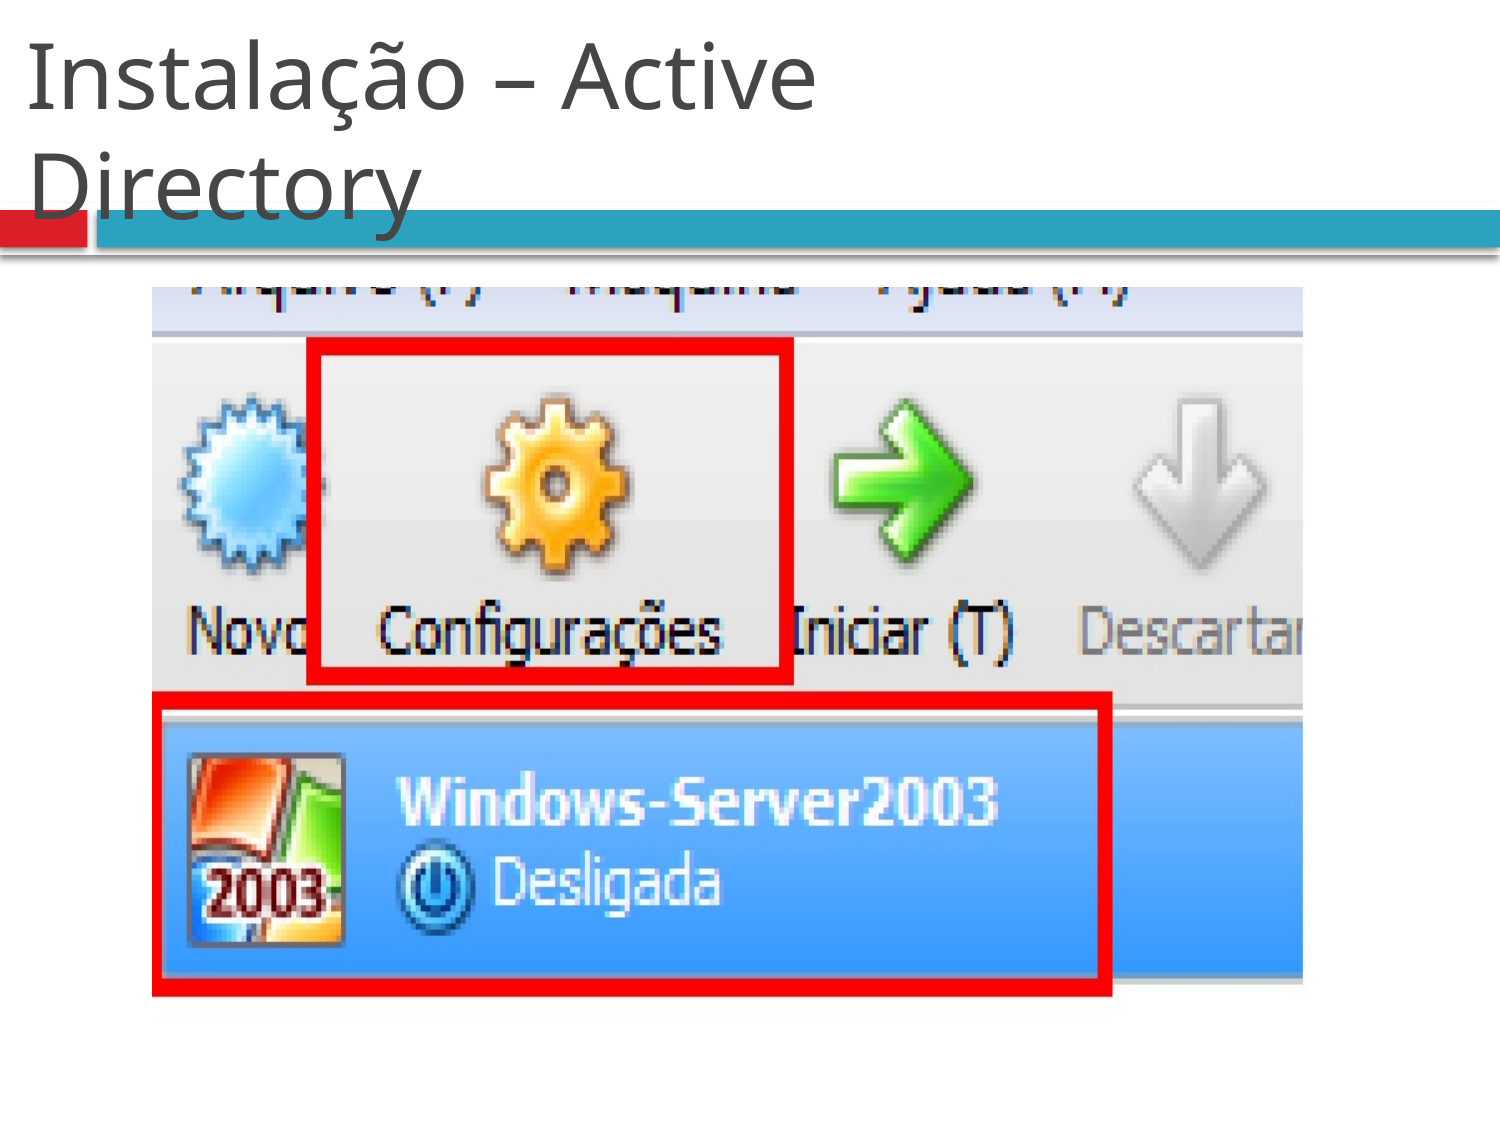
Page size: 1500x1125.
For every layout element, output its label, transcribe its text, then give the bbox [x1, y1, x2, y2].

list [152, 286, 1313, 1020]
title Instalação – Active Directory [11, 46, 1231, 210]
